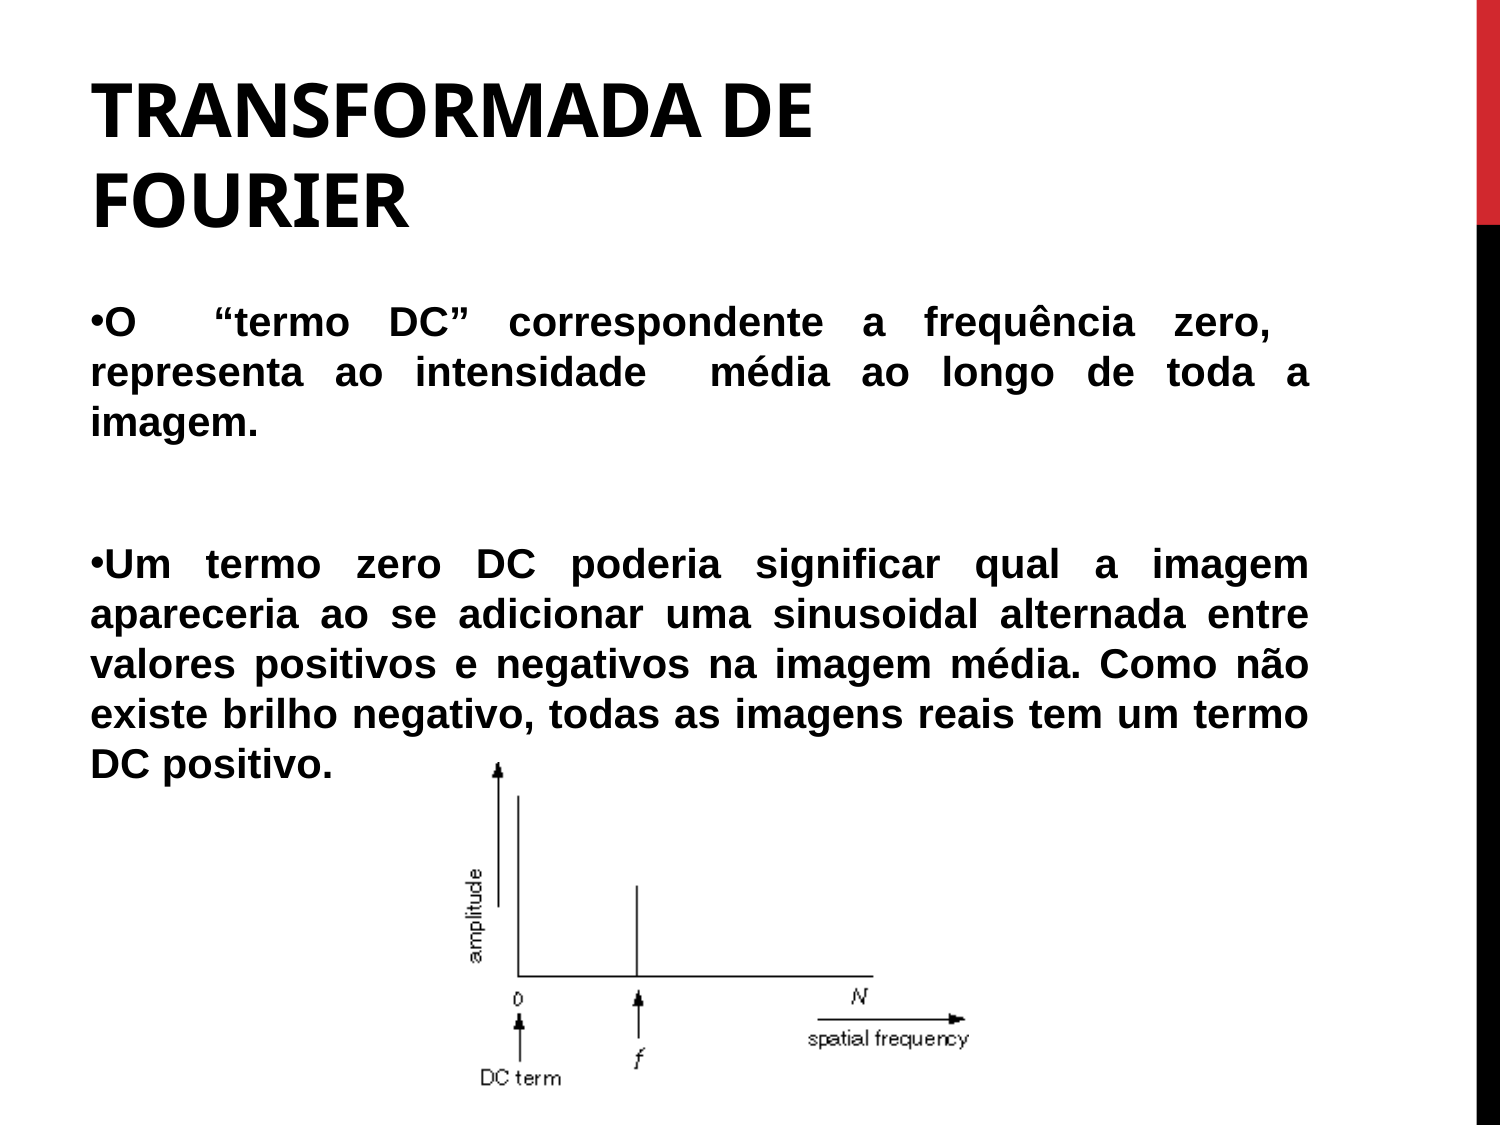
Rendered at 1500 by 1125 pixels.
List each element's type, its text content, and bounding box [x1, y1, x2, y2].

list O “termo DC” correspondente a frequência zero, representa ao intensidade média ao longo de toda a imagem. Um termo zero DC poderia significar qual a imagem apareceria ao se adicionar uma sinusoidal alternada entre valores positivos e negativos na imagem média. Como não existe brilho negativo, todas as imagens reais tem um termo DC positivo. [75, 287, 1325, 1063]
title Transformada de Fourier [75, 25, 1025, 250]
picture [461, 761, 969, 1092]
